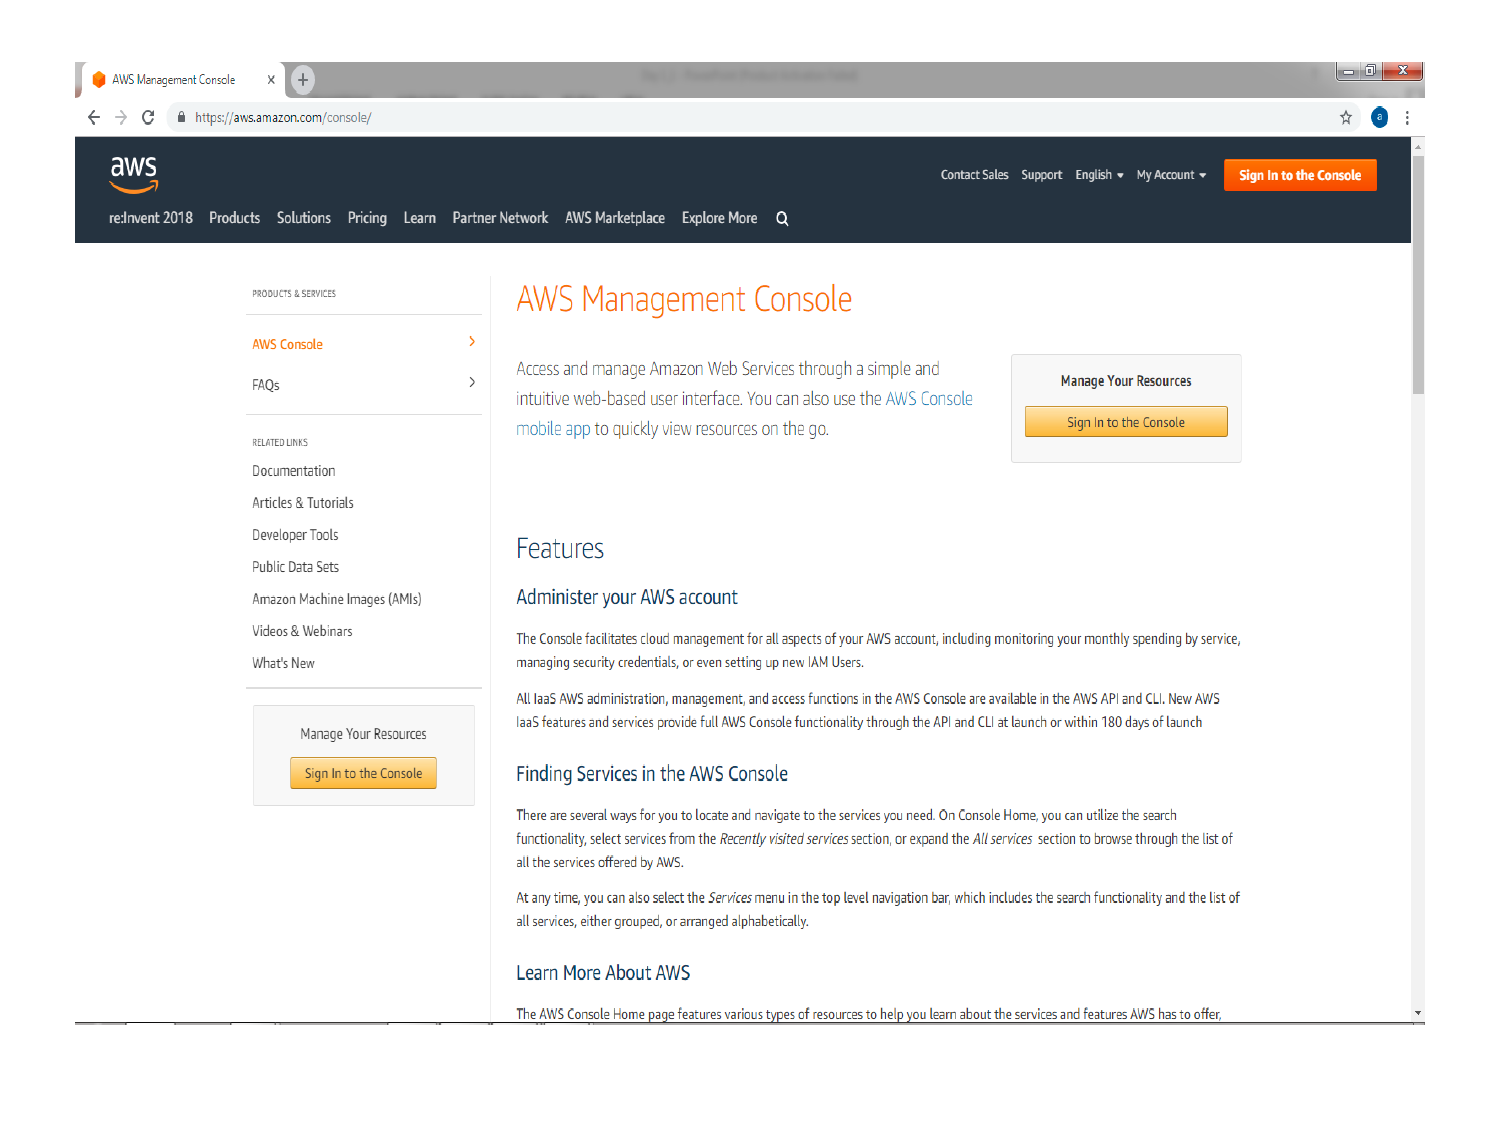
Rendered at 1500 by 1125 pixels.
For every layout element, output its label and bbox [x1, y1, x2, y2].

picture [74, 62, 1425, 1025]
